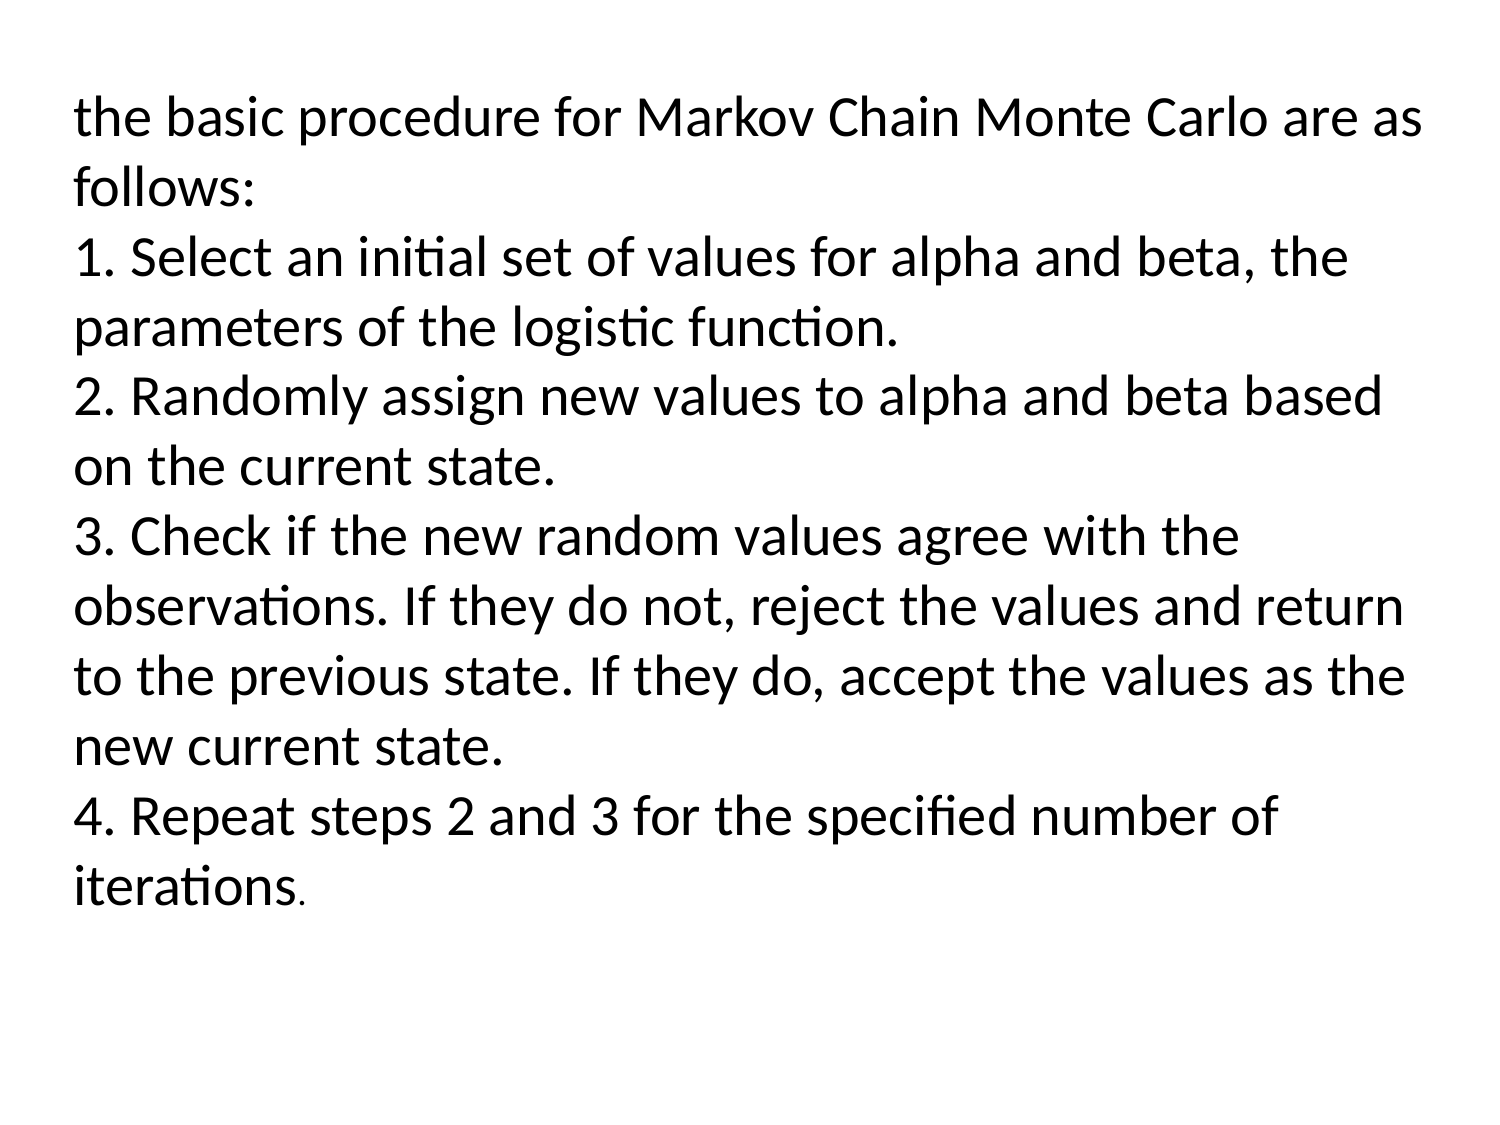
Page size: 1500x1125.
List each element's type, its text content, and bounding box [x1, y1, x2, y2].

text_box the basic procedure for Markov Chain Monte Carlo are as follows: 1. Select an initial set of values for alpha and beta, the parameters of the logistic function. 2. Randomly assign new values to alpha and beta based on the current state. 3. Check if the new random values agree with the observations. If they do not, reject the values and return to the previous state. If they do, accept the values as the new current state. 4. Repeat steps 2 and 3 for the specified number of iterations. [58, 70, 1453, 925]
